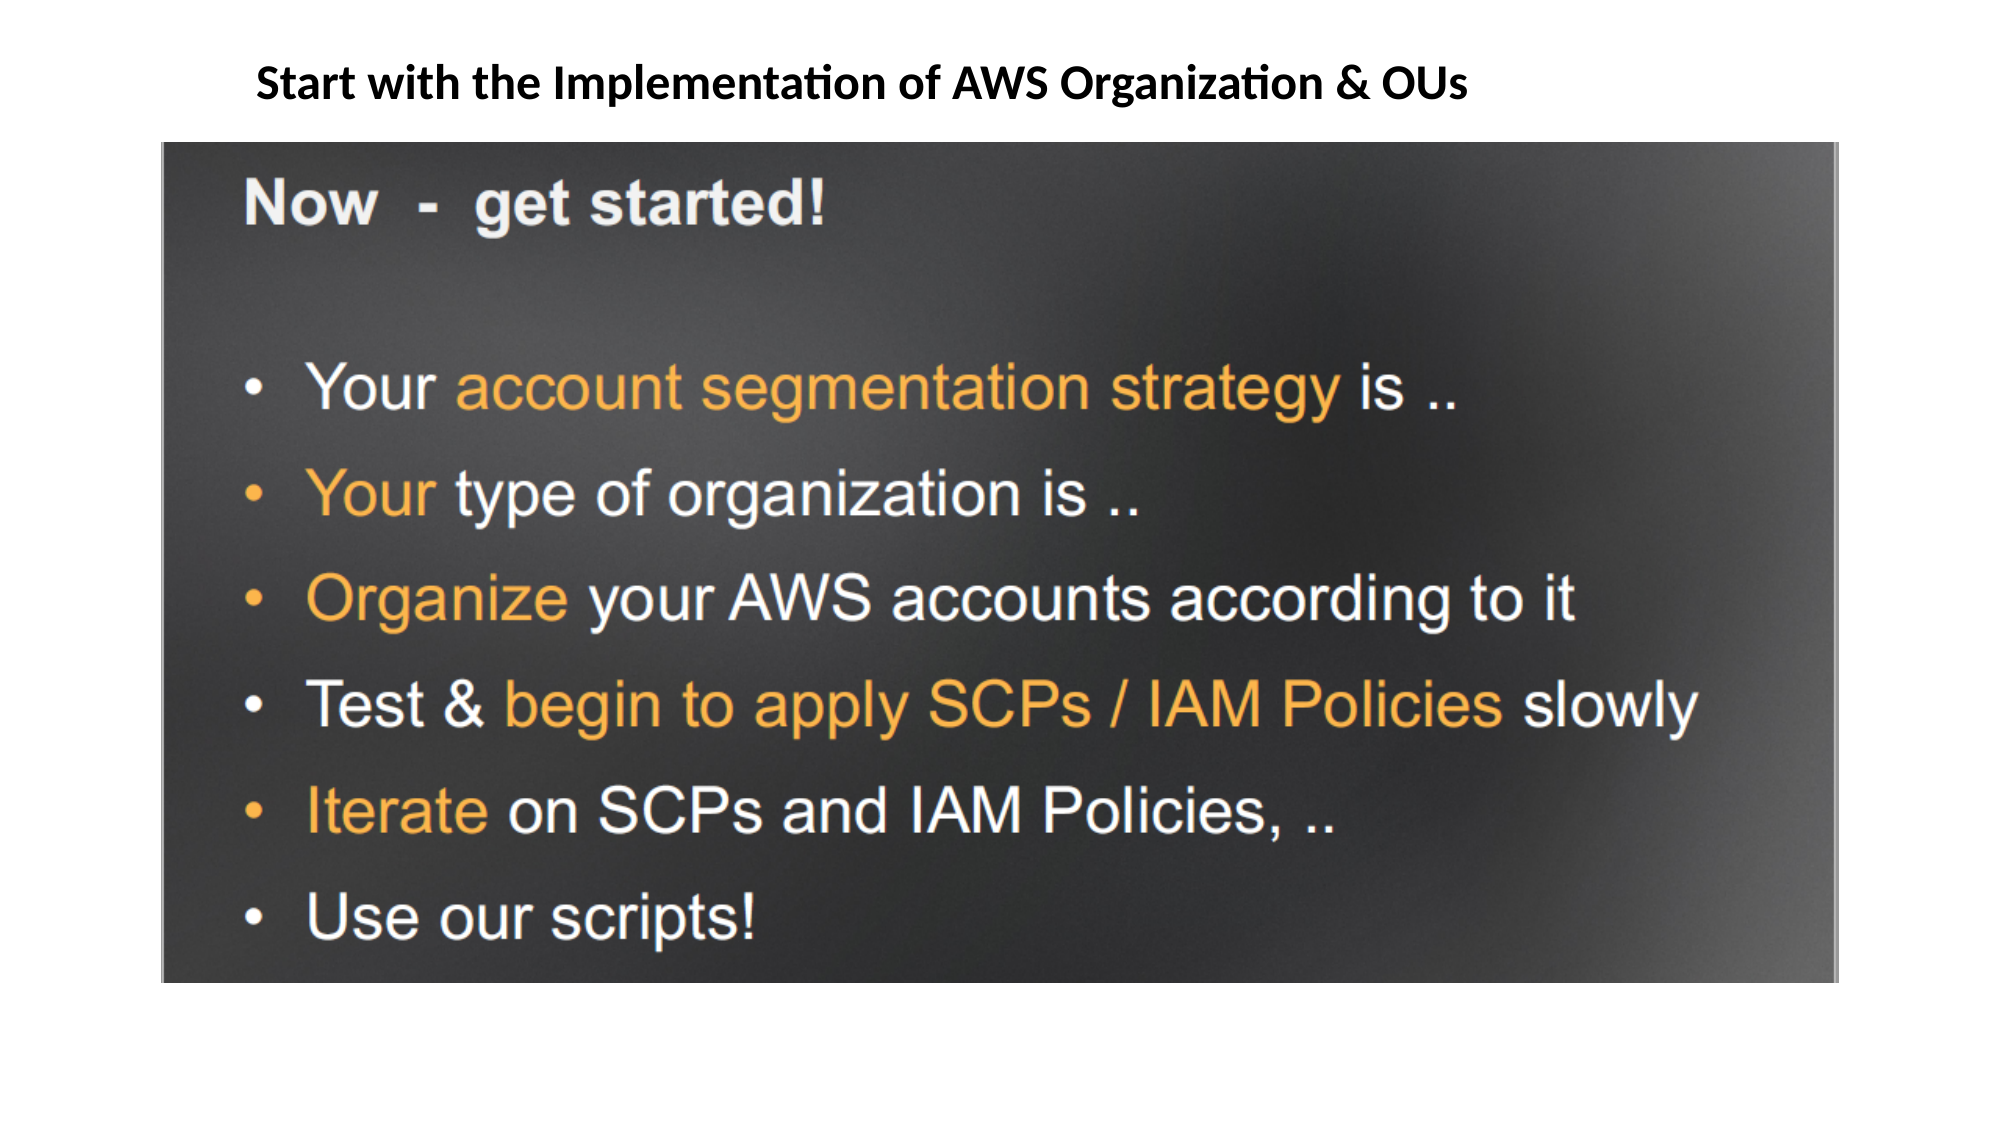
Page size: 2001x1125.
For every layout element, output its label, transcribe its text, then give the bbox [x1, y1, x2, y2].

text_box Start with the Implementation of AWS Organization & OUs [241, 42, 1577, 118]
picture [161, 142, 1839, 983]
text_box [128, 138, 1879, 200]
